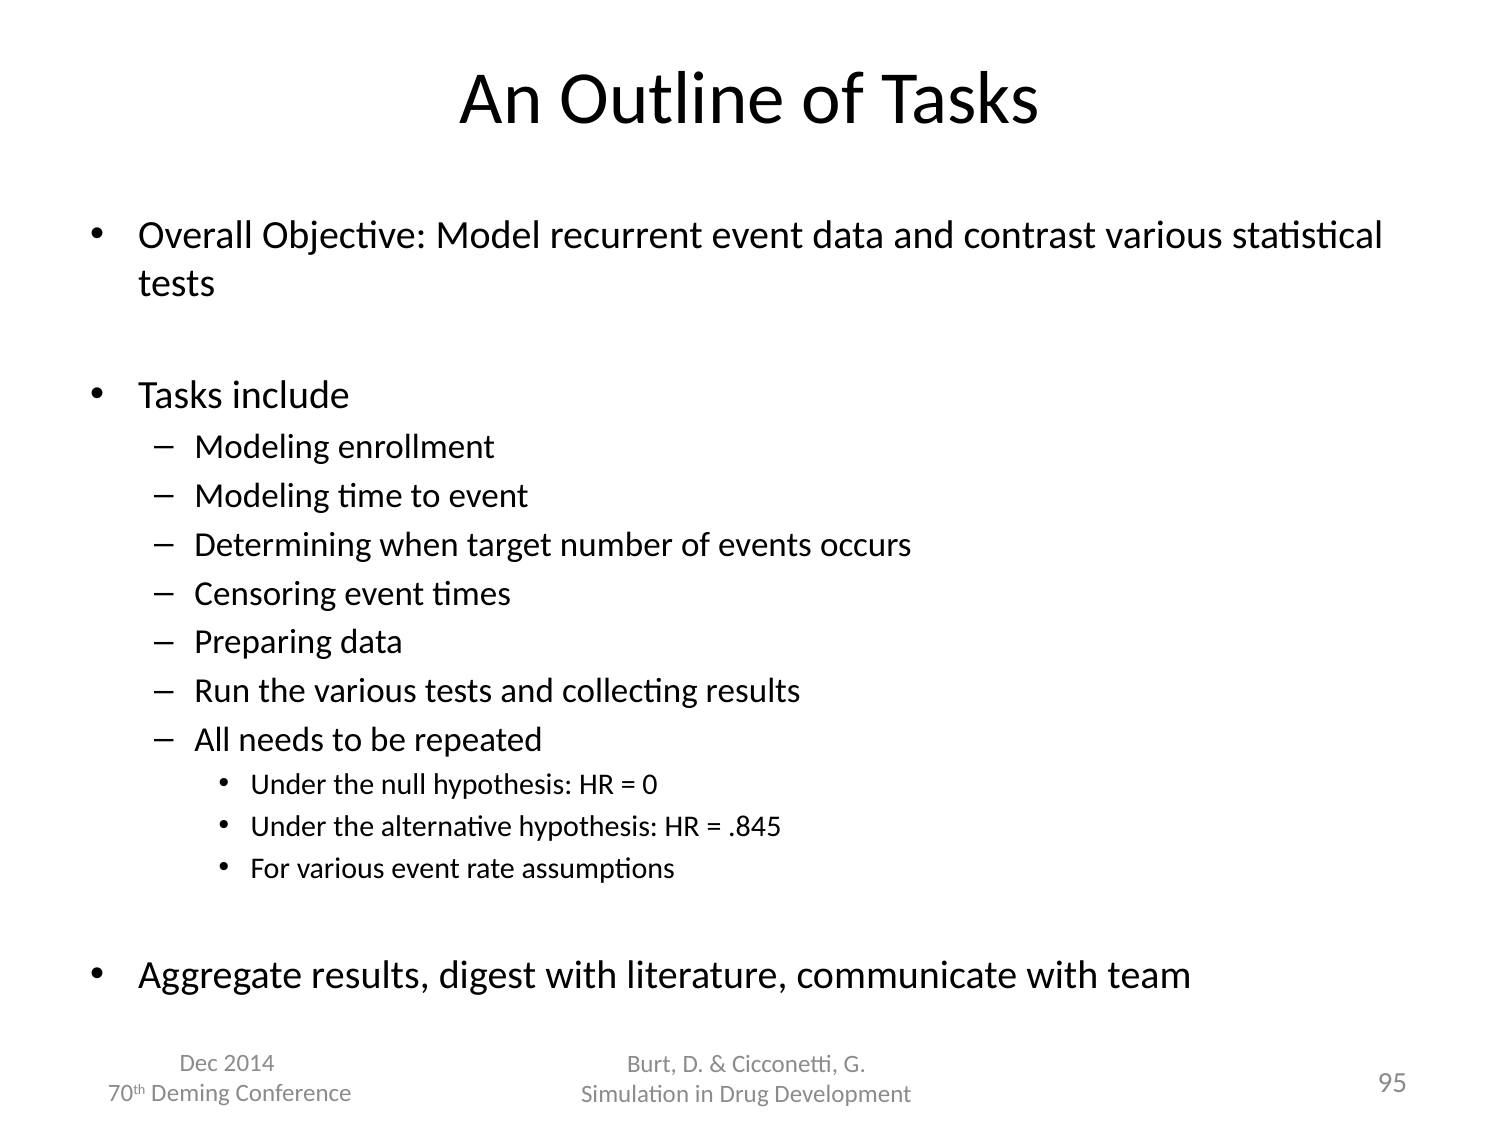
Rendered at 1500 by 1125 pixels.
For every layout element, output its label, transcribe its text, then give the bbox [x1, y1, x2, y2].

title An Outline of Tasks [75, 23, 1425, 164]
list Overall Objective: Model recurrent event data and contrast various statistical tests Tasks include Modeling enrollment Modeling time to event Determining when target number of events occurs Censoring event times Preparing data Run the various tests and collecting results All needs to be repeated Under the null hypothesis: HR = 0 Under the alternative hypothesis: HR = .845 For various event rate assumptions Aggregate results, digest with literature, communicate with team [75, 201, 1425, 1011]
